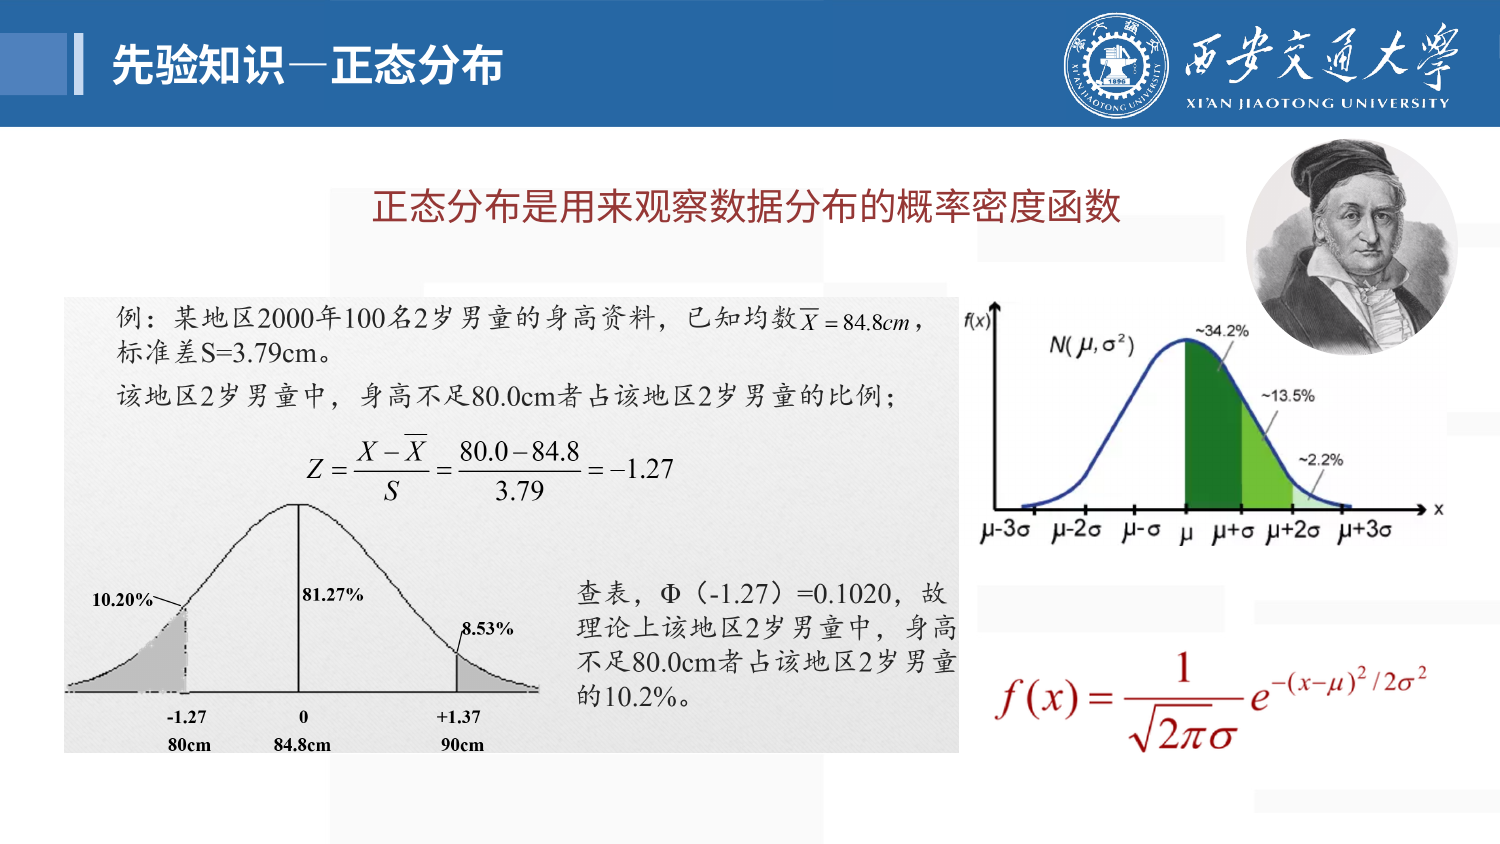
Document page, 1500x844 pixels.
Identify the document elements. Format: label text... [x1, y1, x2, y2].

text_box 先验知识—正态分布 [96, 30, 521, 98]
picture [0, 0, 1500, 844]
text_box [72, 31, 85, 97]
text_box 正态分布是用来观察数据分布的概率密度函数 [324, 175, 1169, 236]
text_box [0, 33, 67, 96]
